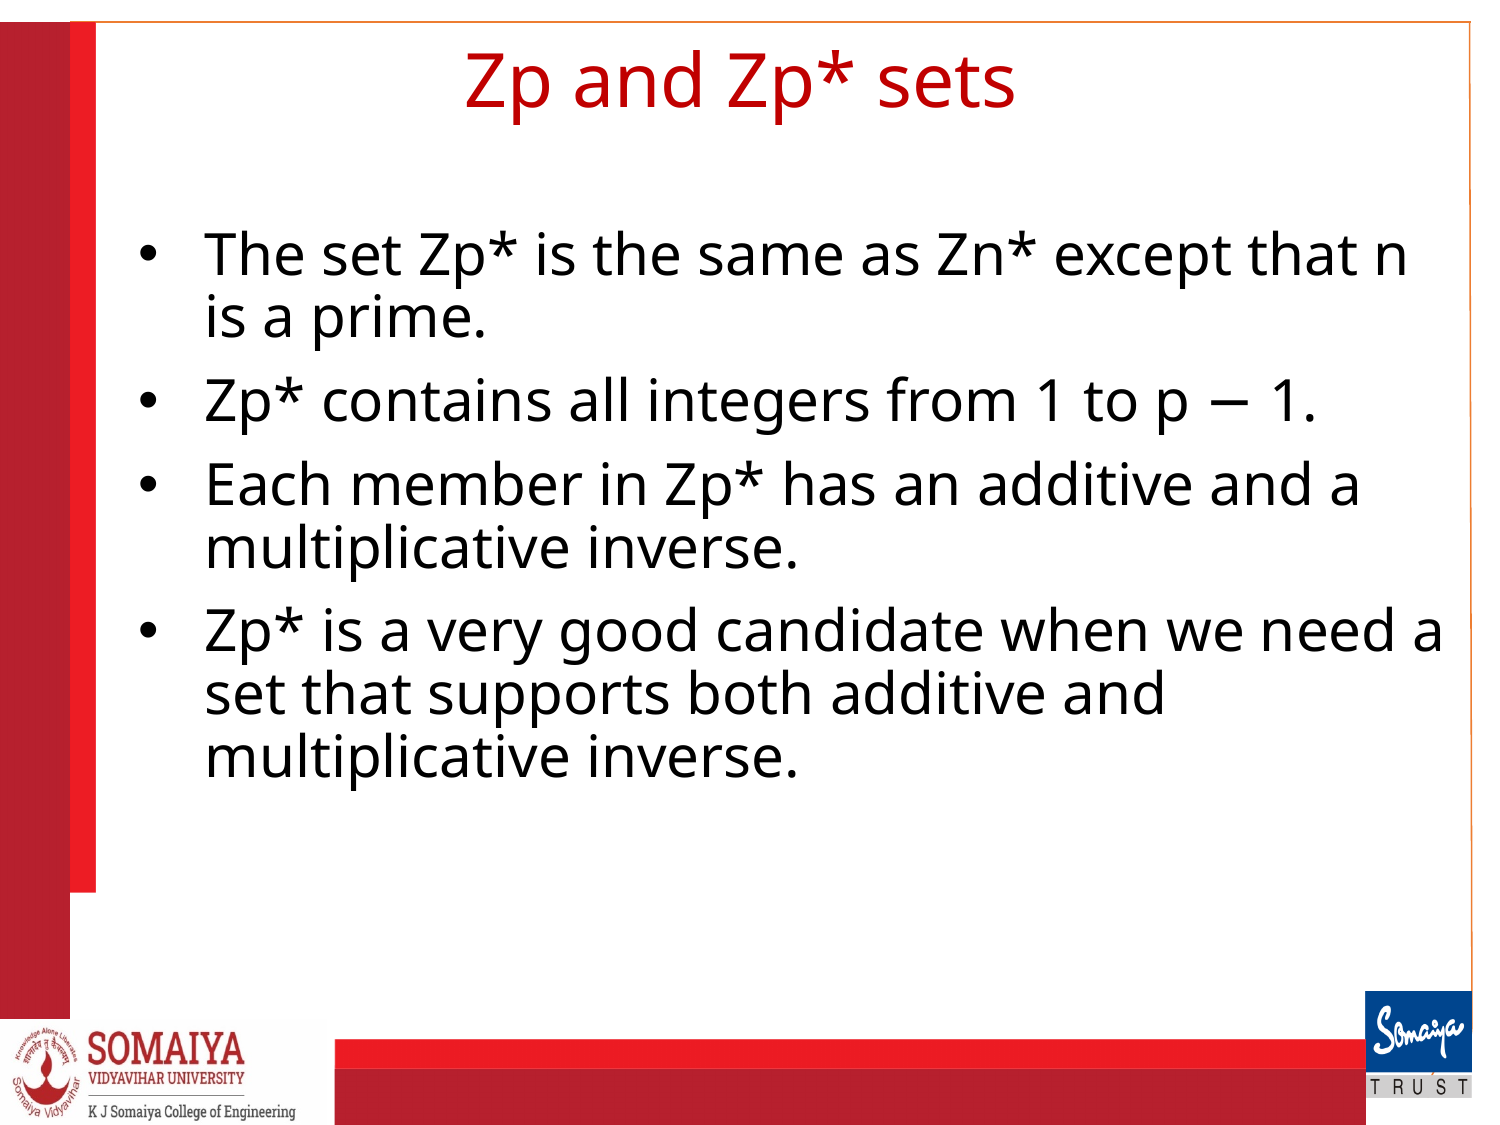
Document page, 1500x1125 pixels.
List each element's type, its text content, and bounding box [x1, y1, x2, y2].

picture [335, 1040, 1365, 1125]
picture [0, 22, 327, 1125]
list The set Zp* is the same as Zn* except that n is a prime. Zp* contains all integers from 1 to p − 1. Each member in Zp* has an additive and a multiplicative inverse. Zp* is a very good candidate when we need a set that supports both additive and multiplicative inverse. [114, 217, 1465, 960]
title Zp and Zp* sets [134, 35, 1349, 179]
picture [1365, 991, 1472, 1098]
